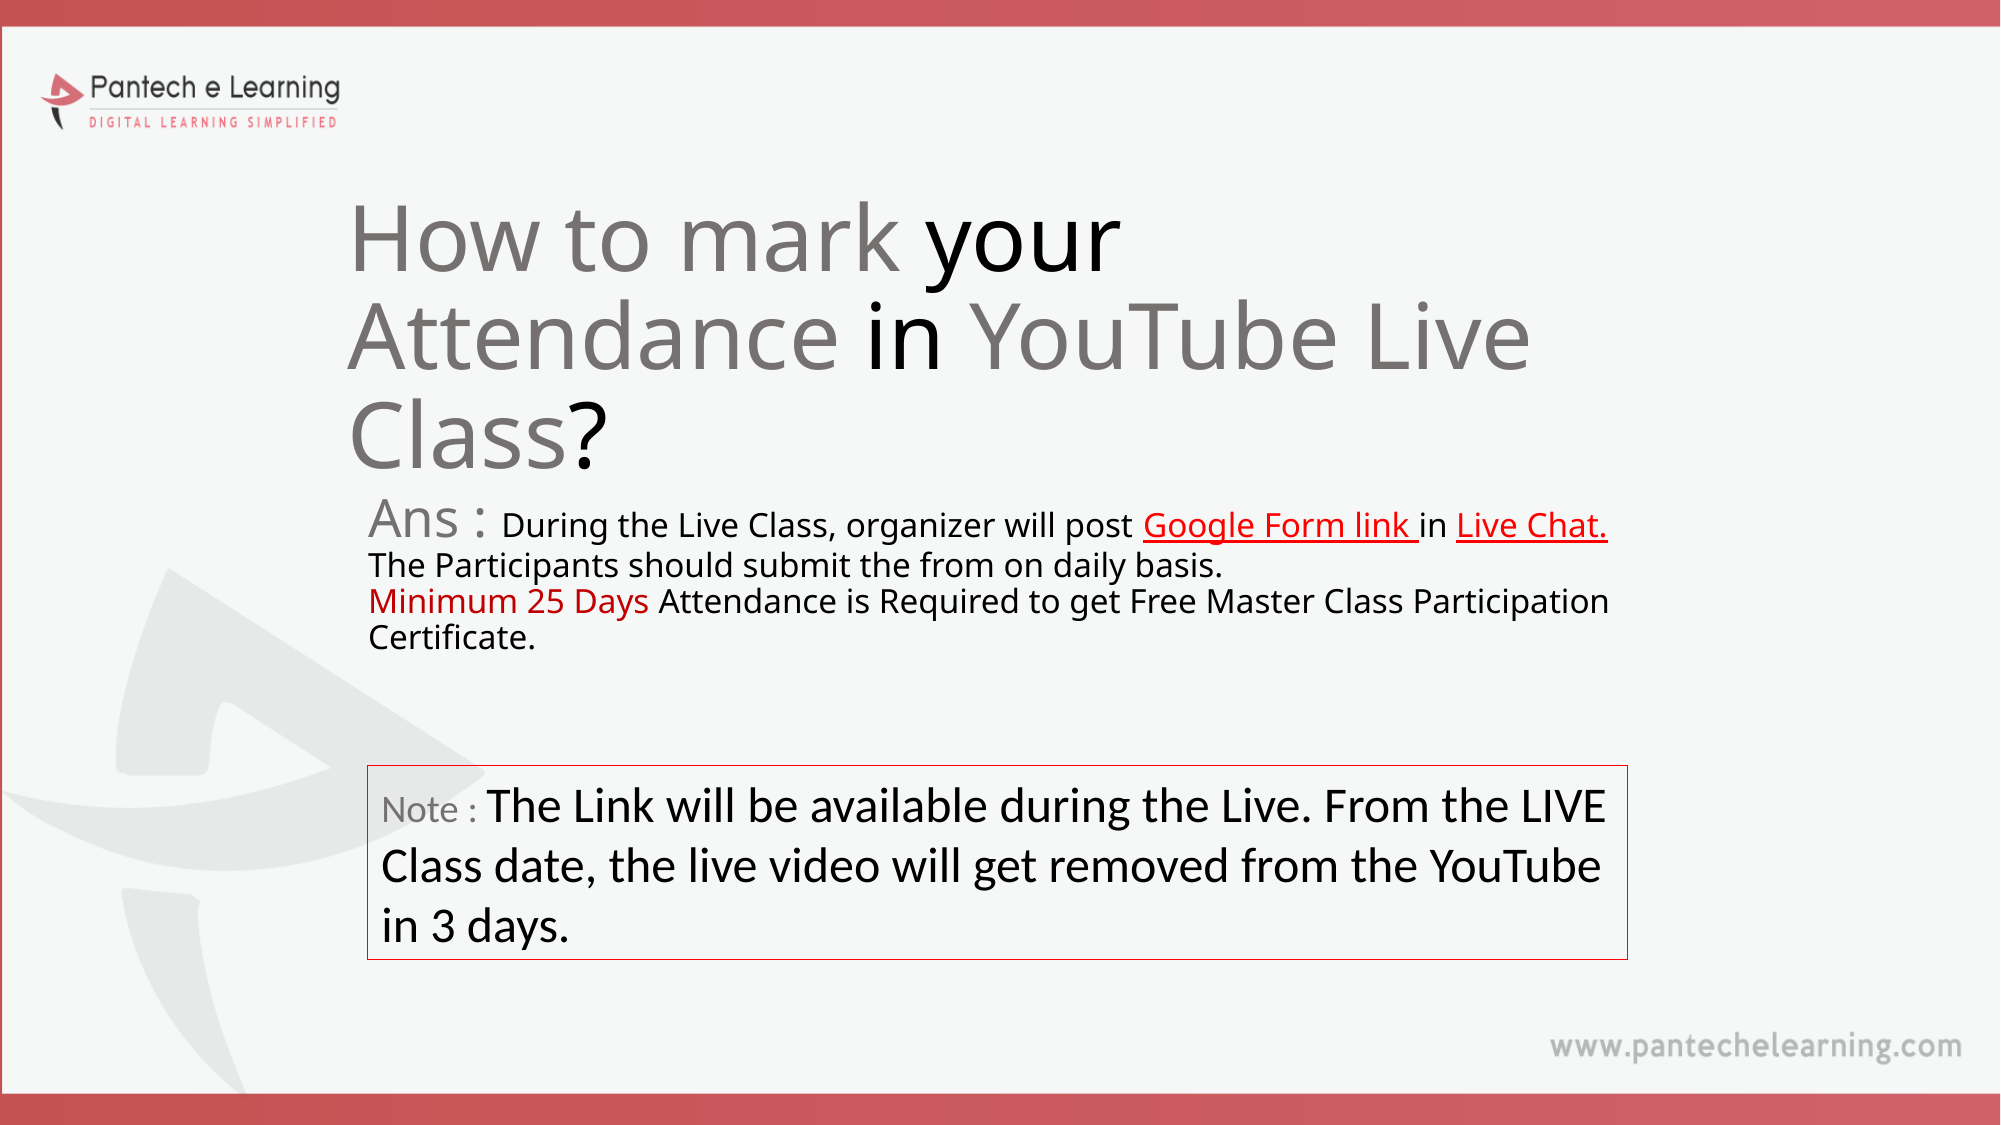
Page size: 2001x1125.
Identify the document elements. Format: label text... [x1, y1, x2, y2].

text_box Note : The Link will be available during the Live. From the LIVE Class date, the live video will get removed from the YouTube in 3 days. [367, 765, 1628, 960]
picture [0, 0, 2001, 1125]
title How to mark your Attendance in YouTube Live Class? [347, 168, 1628, 489]
title Ans : During the Live Class, organizer will post Google Form link in Live Chat. The Participants should submit the from on daily basis. Minimum 25 Days Attendance is Required to get Free Master Class Participation Certificate. [368, 488, 1656, 660]
